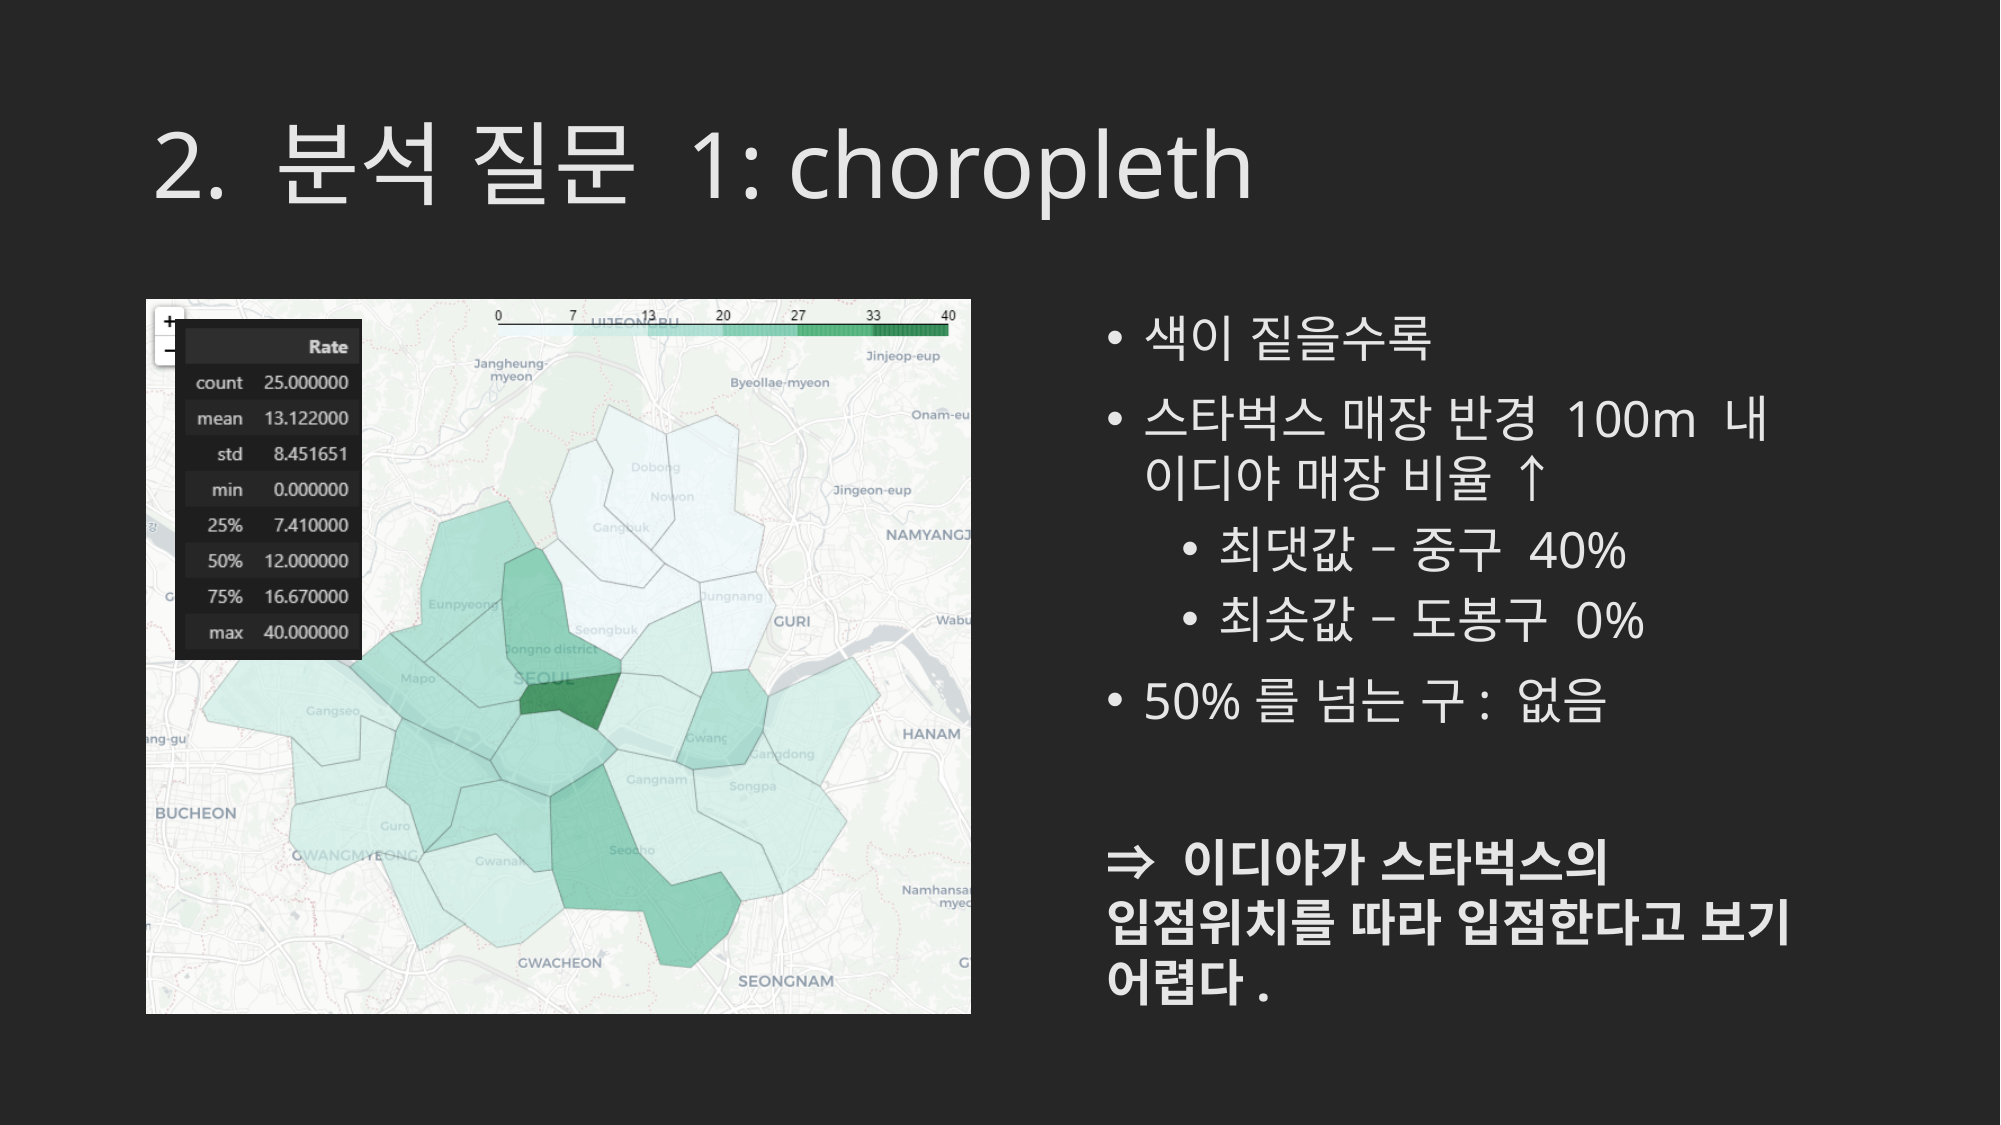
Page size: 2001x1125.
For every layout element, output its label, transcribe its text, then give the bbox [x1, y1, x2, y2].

list 색이 짙을수록 스타벅스 매장 반경 100m 내 이디야 매장 비율 ↑ 최댓값 – 중구 40% 최솟값 – 도봉구 0% 50%를 넘는 구: 없음 ⇒ 이디야가 스타벅스의 입점위치를 따라 입점한다고 보기 어렵다. [1091, 299, 1863, 1014]
picture [146, 299, 971, 1014]
title 2. 분석 질문 1: choropleth [137, 59, 1863, 278]
